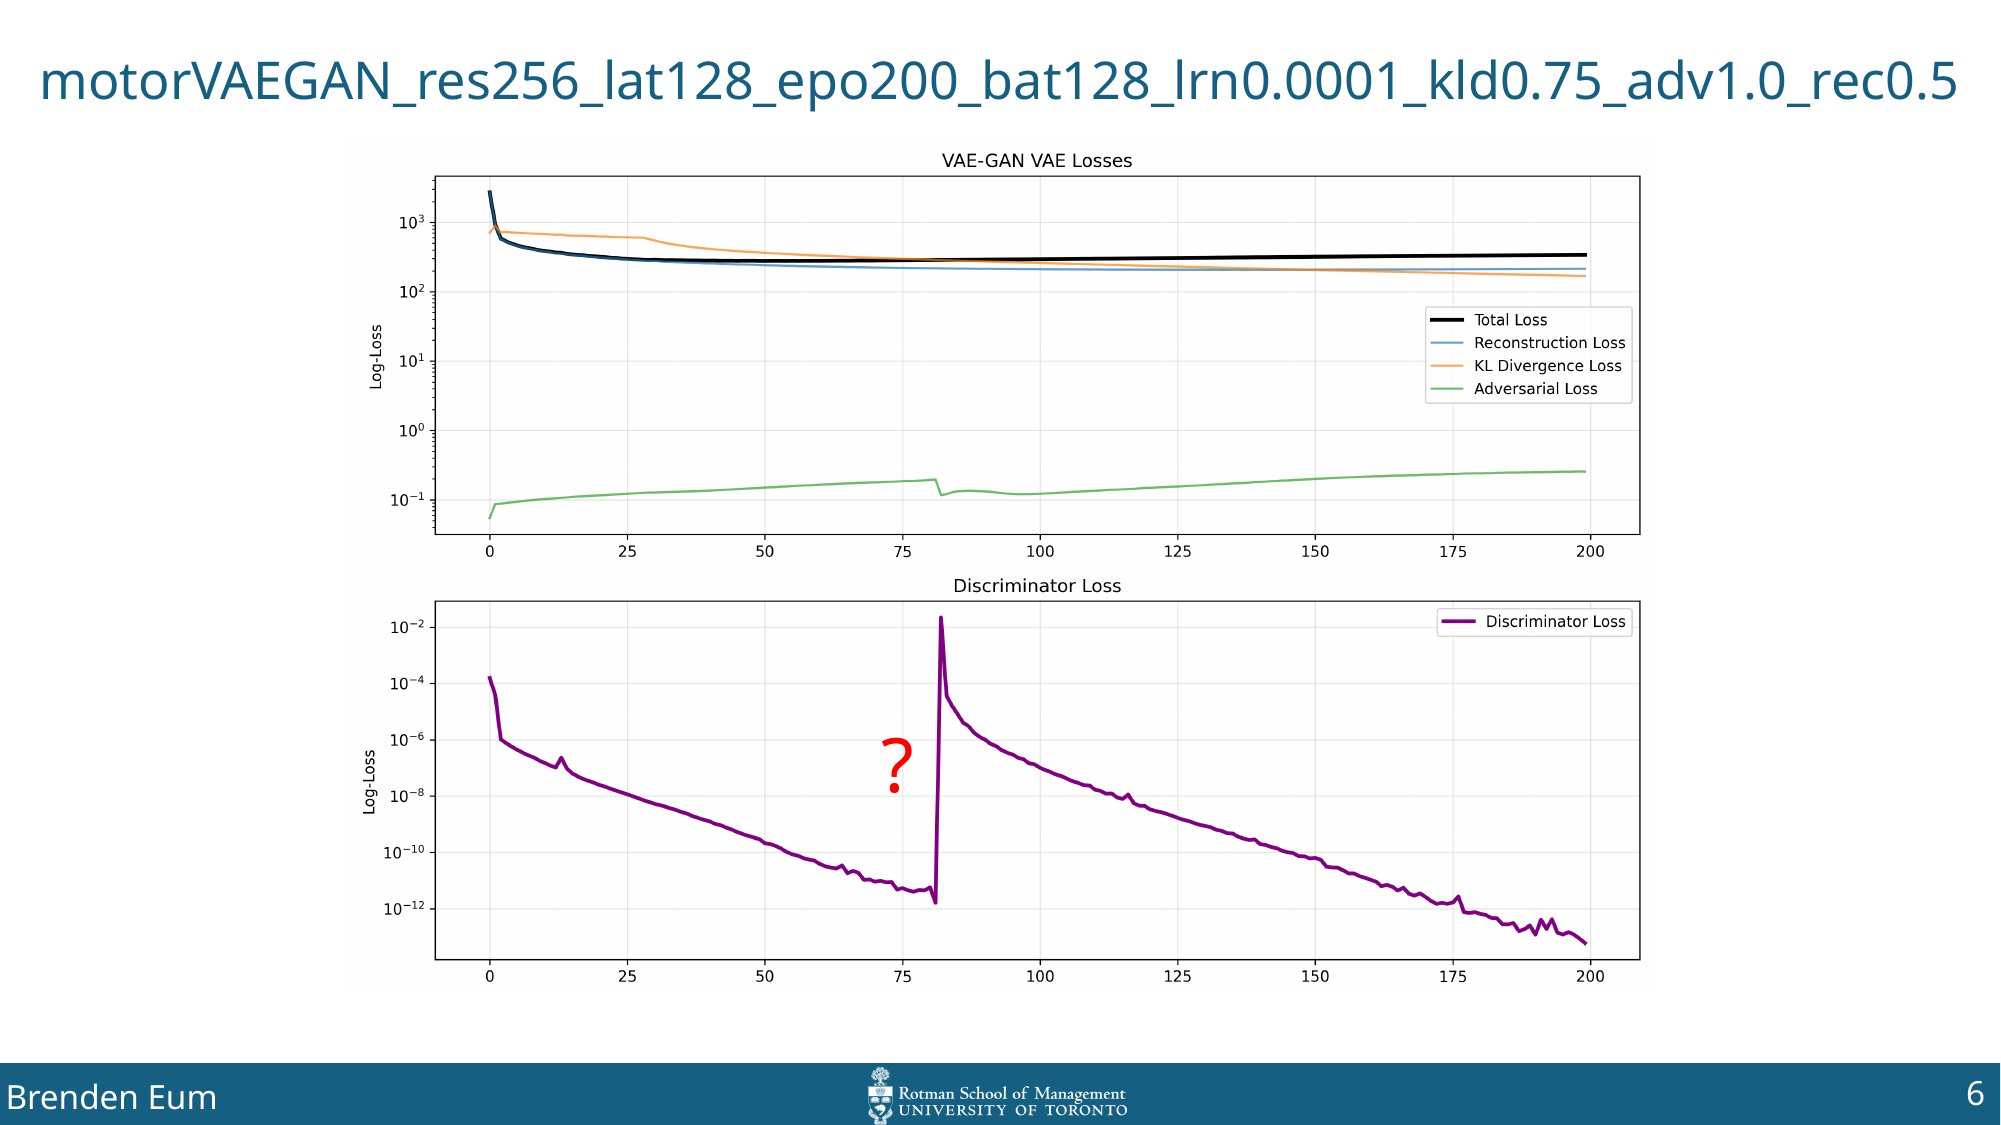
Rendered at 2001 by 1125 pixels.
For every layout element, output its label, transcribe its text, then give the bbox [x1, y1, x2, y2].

title motorVAEGAN_res256_lat128_epo200_bat128_lrn0.0001_kld0.75_adv1.0_rec0.5 [24, 0, 1975, 166]
picture [865, 1063, 1135, 1125]
slide_number 6 [1776, 1065, 2000, 1125]
picture [343, 134, 1657, 990]
